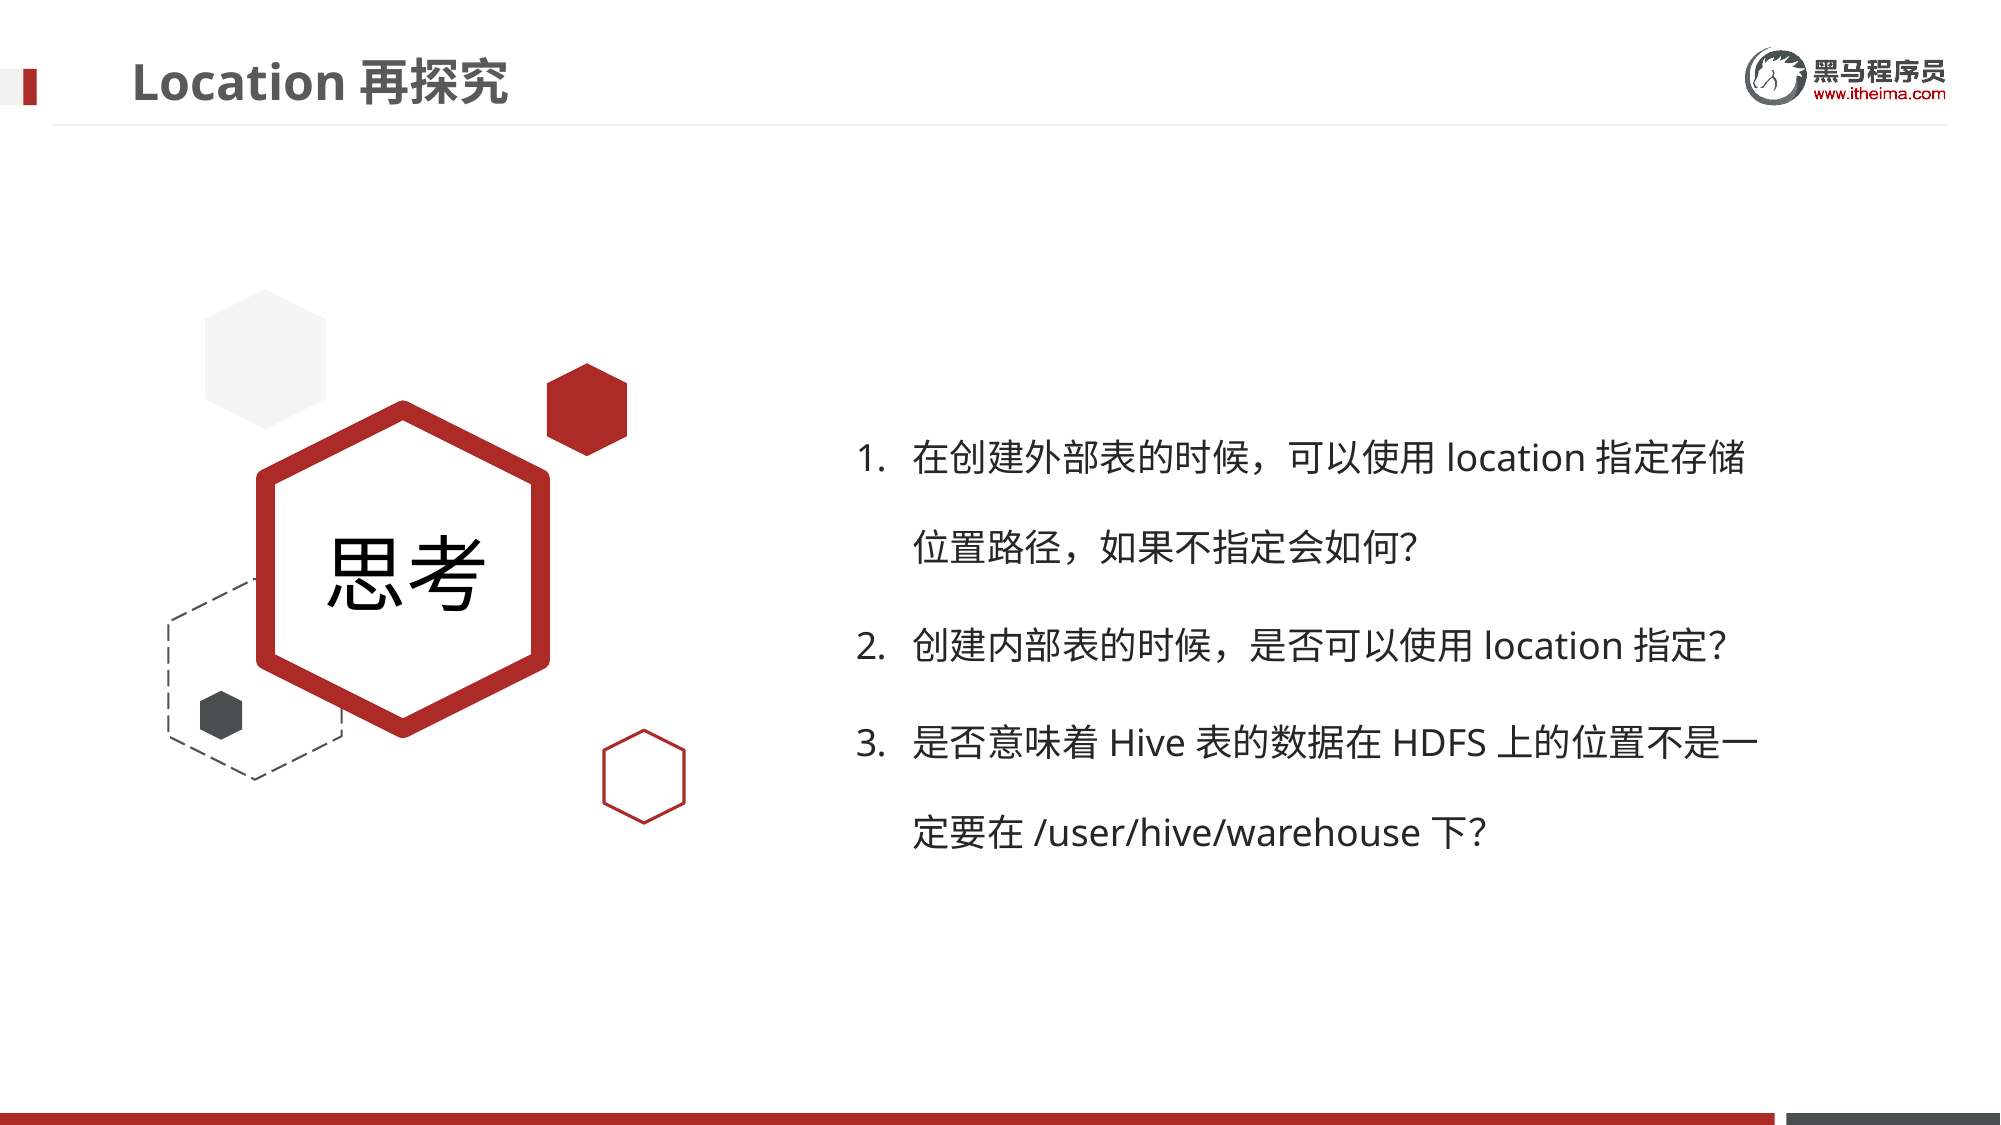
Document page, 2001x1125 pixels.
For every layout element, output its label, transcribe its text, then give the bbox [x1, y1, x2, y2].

title Location再探究 [116, 38, 1556, 124]
picture [1744, 46, 1946, 106]
list 在创建外部表的时候，可以使用location指定存储位置路径，如果不指定会如何？ 创建内部表的时候，是否可以使用location指定？ 是否意味着Hive表的数据在HDFS上的位置不是一定要在/user/hive/warehouse下？ [841, 235, 1786, 1009]
